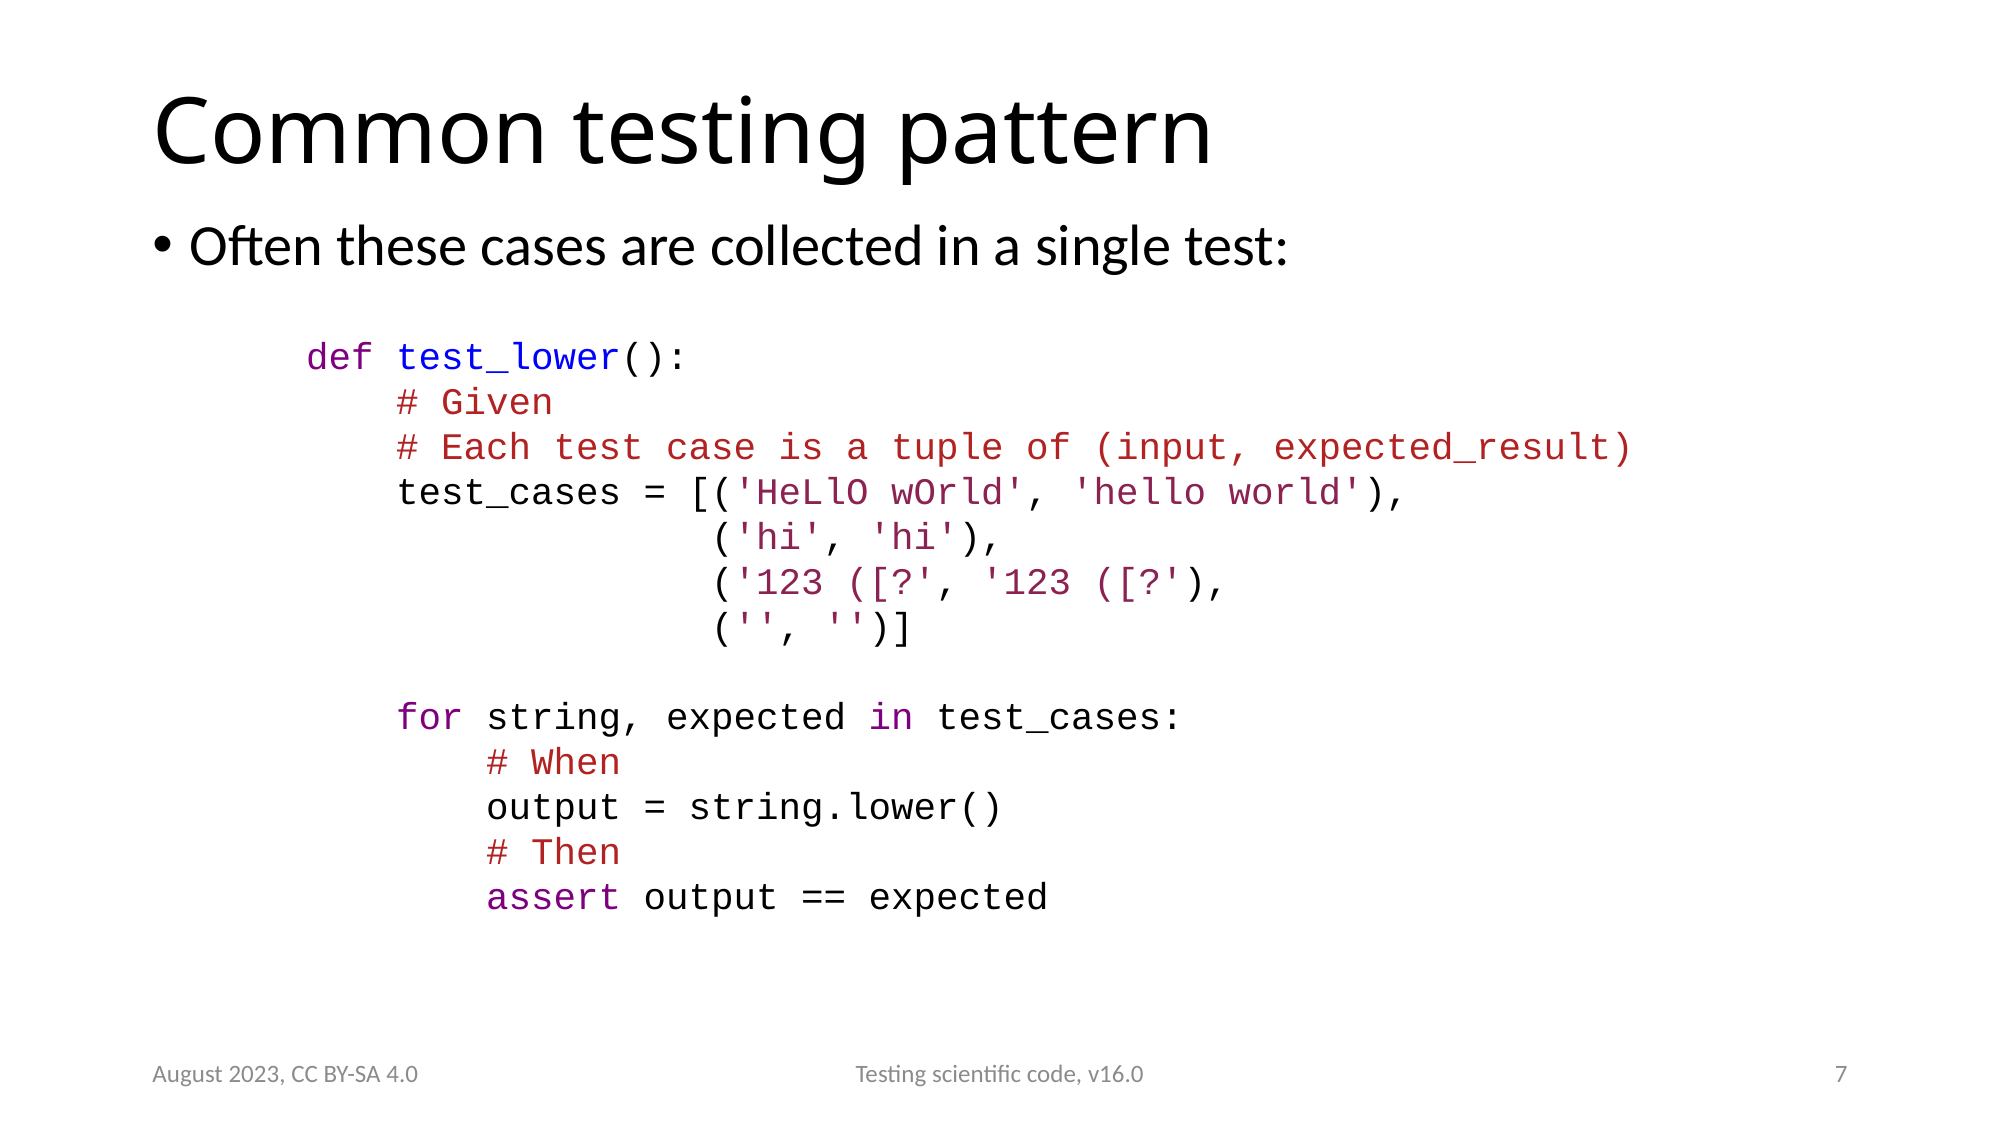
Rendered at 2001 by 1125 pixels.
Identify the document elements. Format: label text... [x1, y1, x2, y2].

slide_number 7 [1412, 1042, 1863, 1103]
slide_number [137, 1042, 588, 1103]
list Often these cases are collected in a single test: [137, 208, 1863, 1014]
footer Testing scientific code, v16.0 [662, 1042, 1338, 1103]
title Common testing pattern [137, 59, 1863, 208]
text_box def test_lower(): # Given # Each test case is a tuple of (input, expected_result) test_cases = [('HeLlO wOrld', 'hello world'), ('hi', 'hi'), ('123 ([?', '123 ([?'), ('', '')] for string, expected in test_cases: # When output = string.lower() # Then assert output == expected [291, 324, 1816, 1015]
